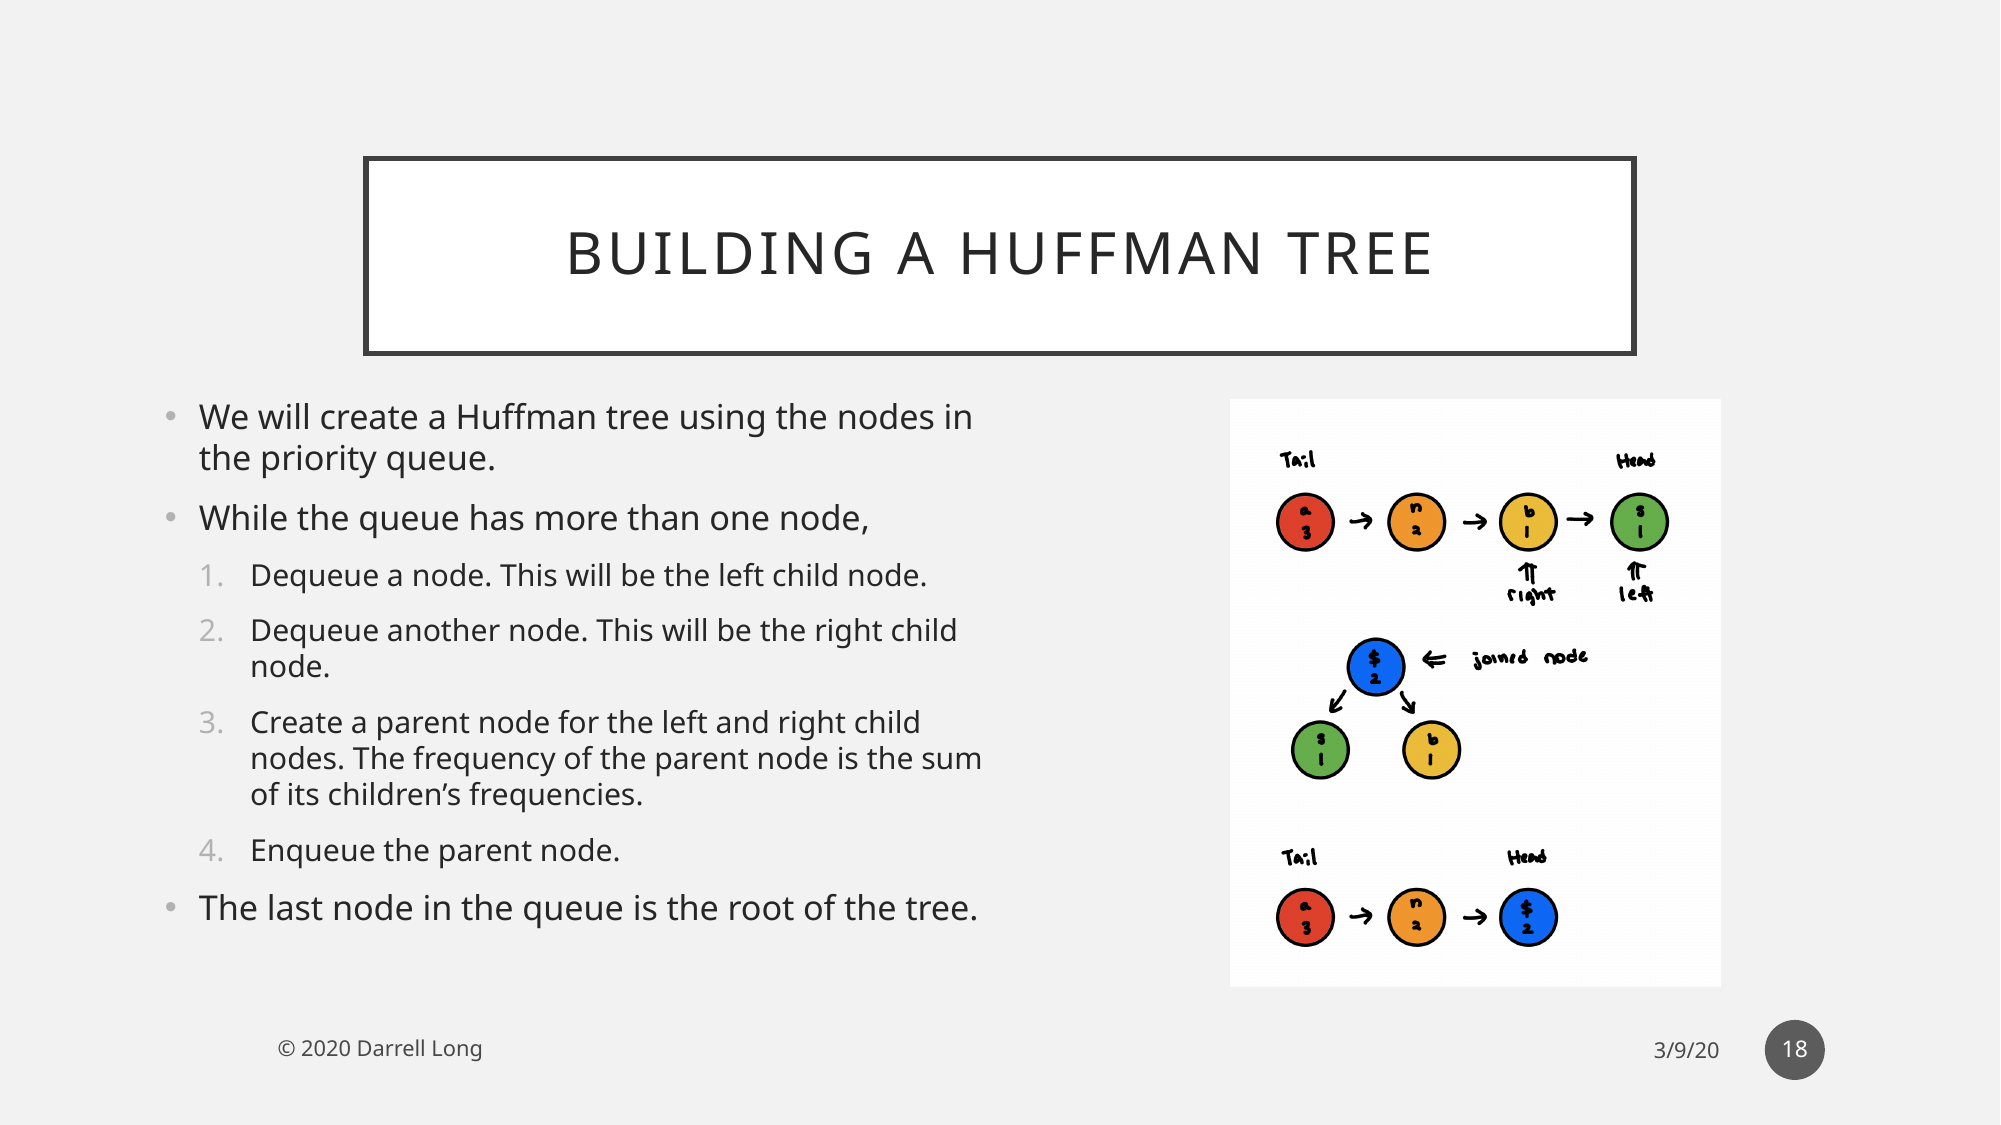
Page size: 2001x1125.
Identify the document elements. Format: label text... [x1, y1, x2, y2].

picture [1230, 399, 1721, 987]
footer © 2020 Darrell Long [262, 1023, 1231, 1076]
title Building a Huffman tree [363, 156, 1637, 356]
list We will create a Huffman tree using the nodes in the priority queue. While the queue has more than one node, Dequeue a node. This will be the left child node. Dequeue another node. This will be the right child node. Create a parent node for the left and right child nodes. The frequency of the parent node is the sum of its children’s frequencies. Enqueue the parent node. The last node in the queue is the root of the tree. [149, 388, 1000, 950]
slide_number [1283, 1023, 1735, 1077]
slide_number 18 [1764, 1019, 1825, 1080]
